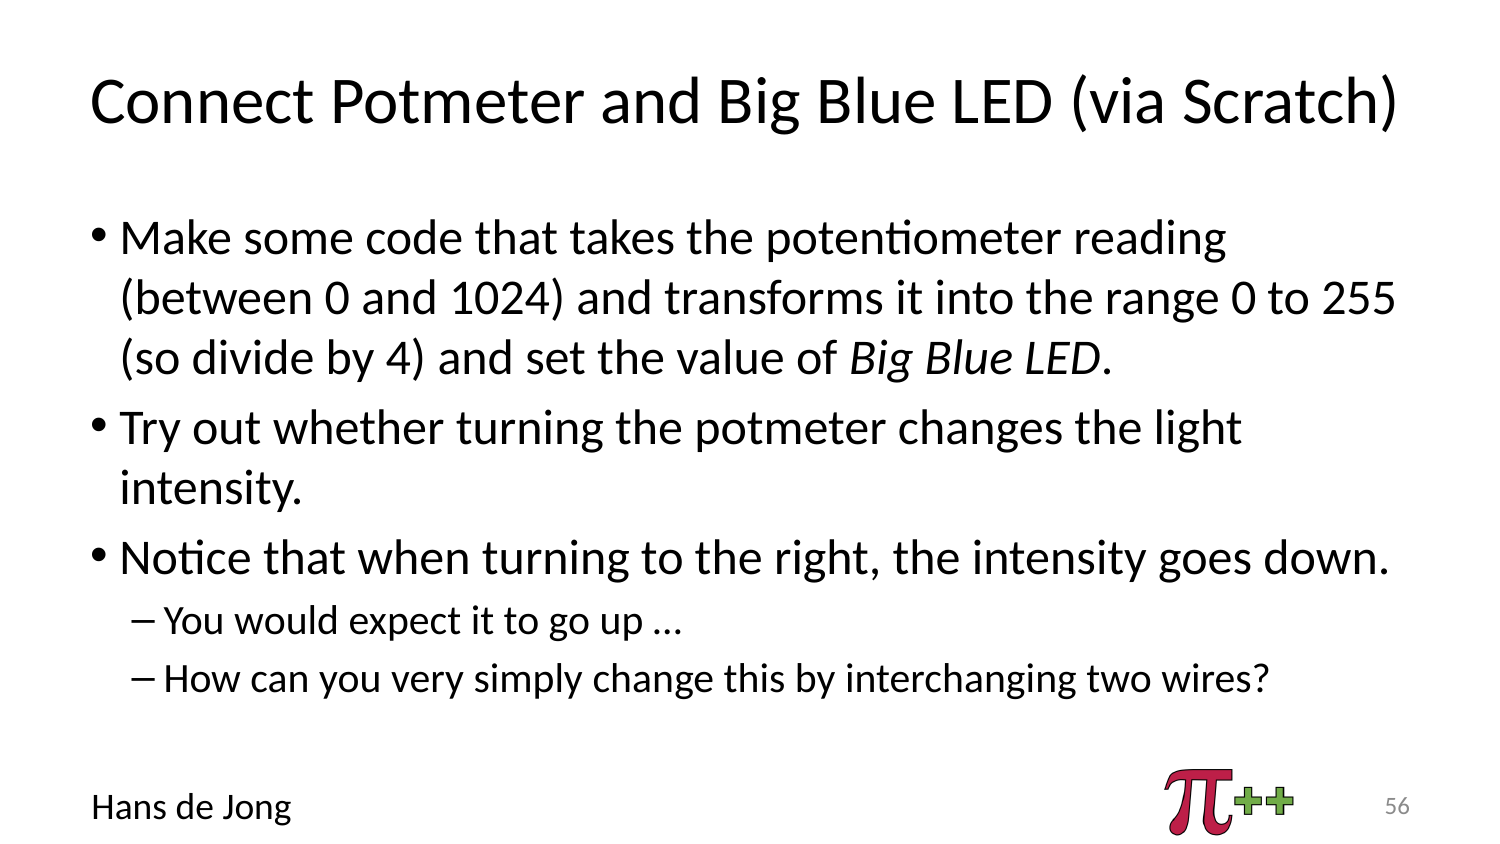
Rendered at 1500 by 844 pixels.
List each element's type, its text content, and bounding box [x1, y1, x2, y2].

list Make some code that takes the potentiometer reading (between 0 and 1024) and transforms it into the range 0 to 255 (so divide by 4) and set the value of Big Blue LED. Try out whether turning the potmeter changes the light intensity. Notice that when turning to the right, the intensity goes down. You would expect it to go up … How can you very simply change this by interchanging two wires? [75, 196, 1425, 754]
slide_number 56 [1340, 782, 1425, 827]
title Connect Potmeter and Big Blue LED (via Scratch) [75, 8, 1425, 186]
picture [1163, 768, 1294, 836]
